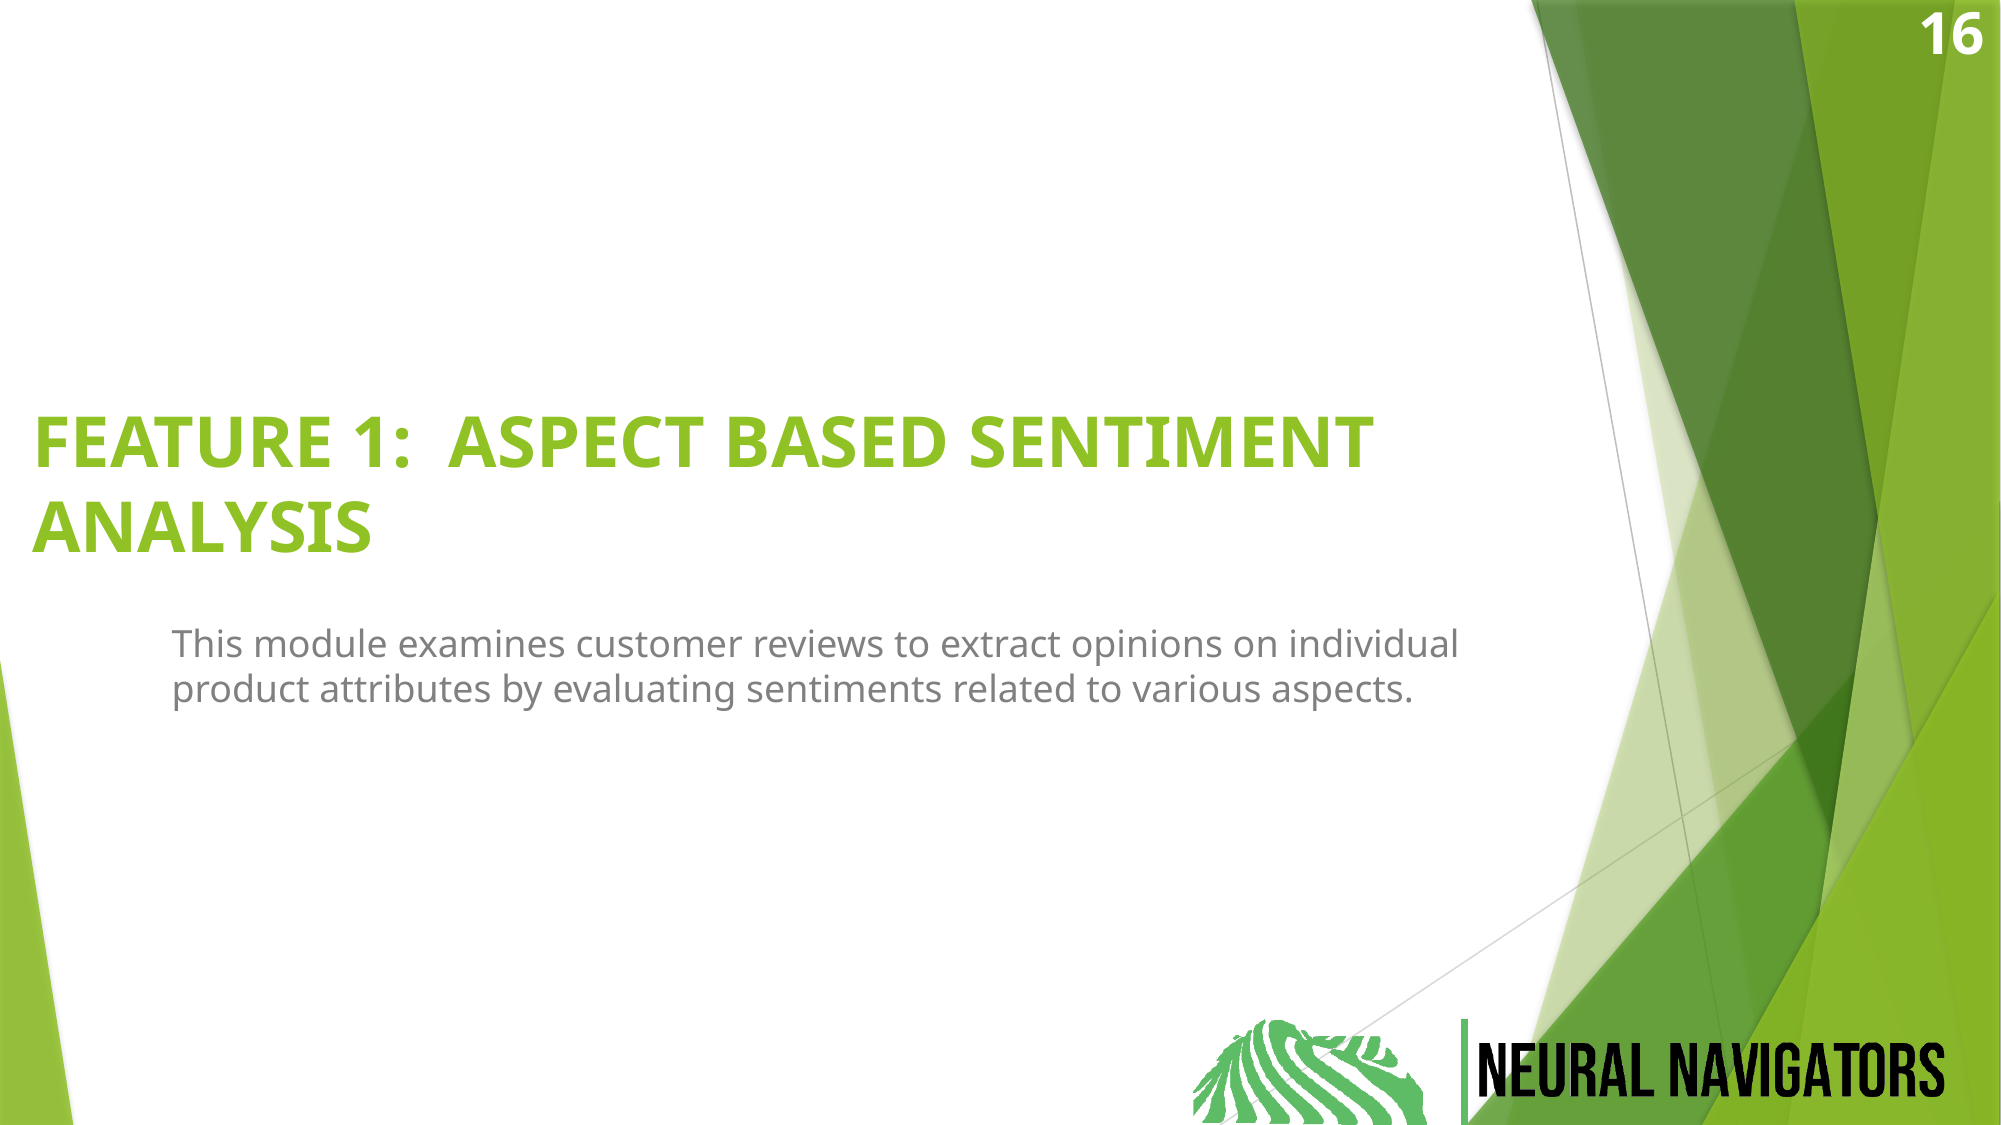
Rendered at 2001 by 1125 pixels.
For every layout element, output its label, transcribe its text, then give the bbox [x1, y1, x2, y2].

slide_number 16 [1858, 0, 2000, 72]
title FEATURE 1: ASPECT BASED SENTIMENT ANALYSIS [17, 389, 1721, 575]
text_box This module examines customer reviews to extract opinions on individual product attributes by evaluating sentiments related to various aspects. [156, 612, 1581, 718]
picture [1055, 687, 2000, 1125]
